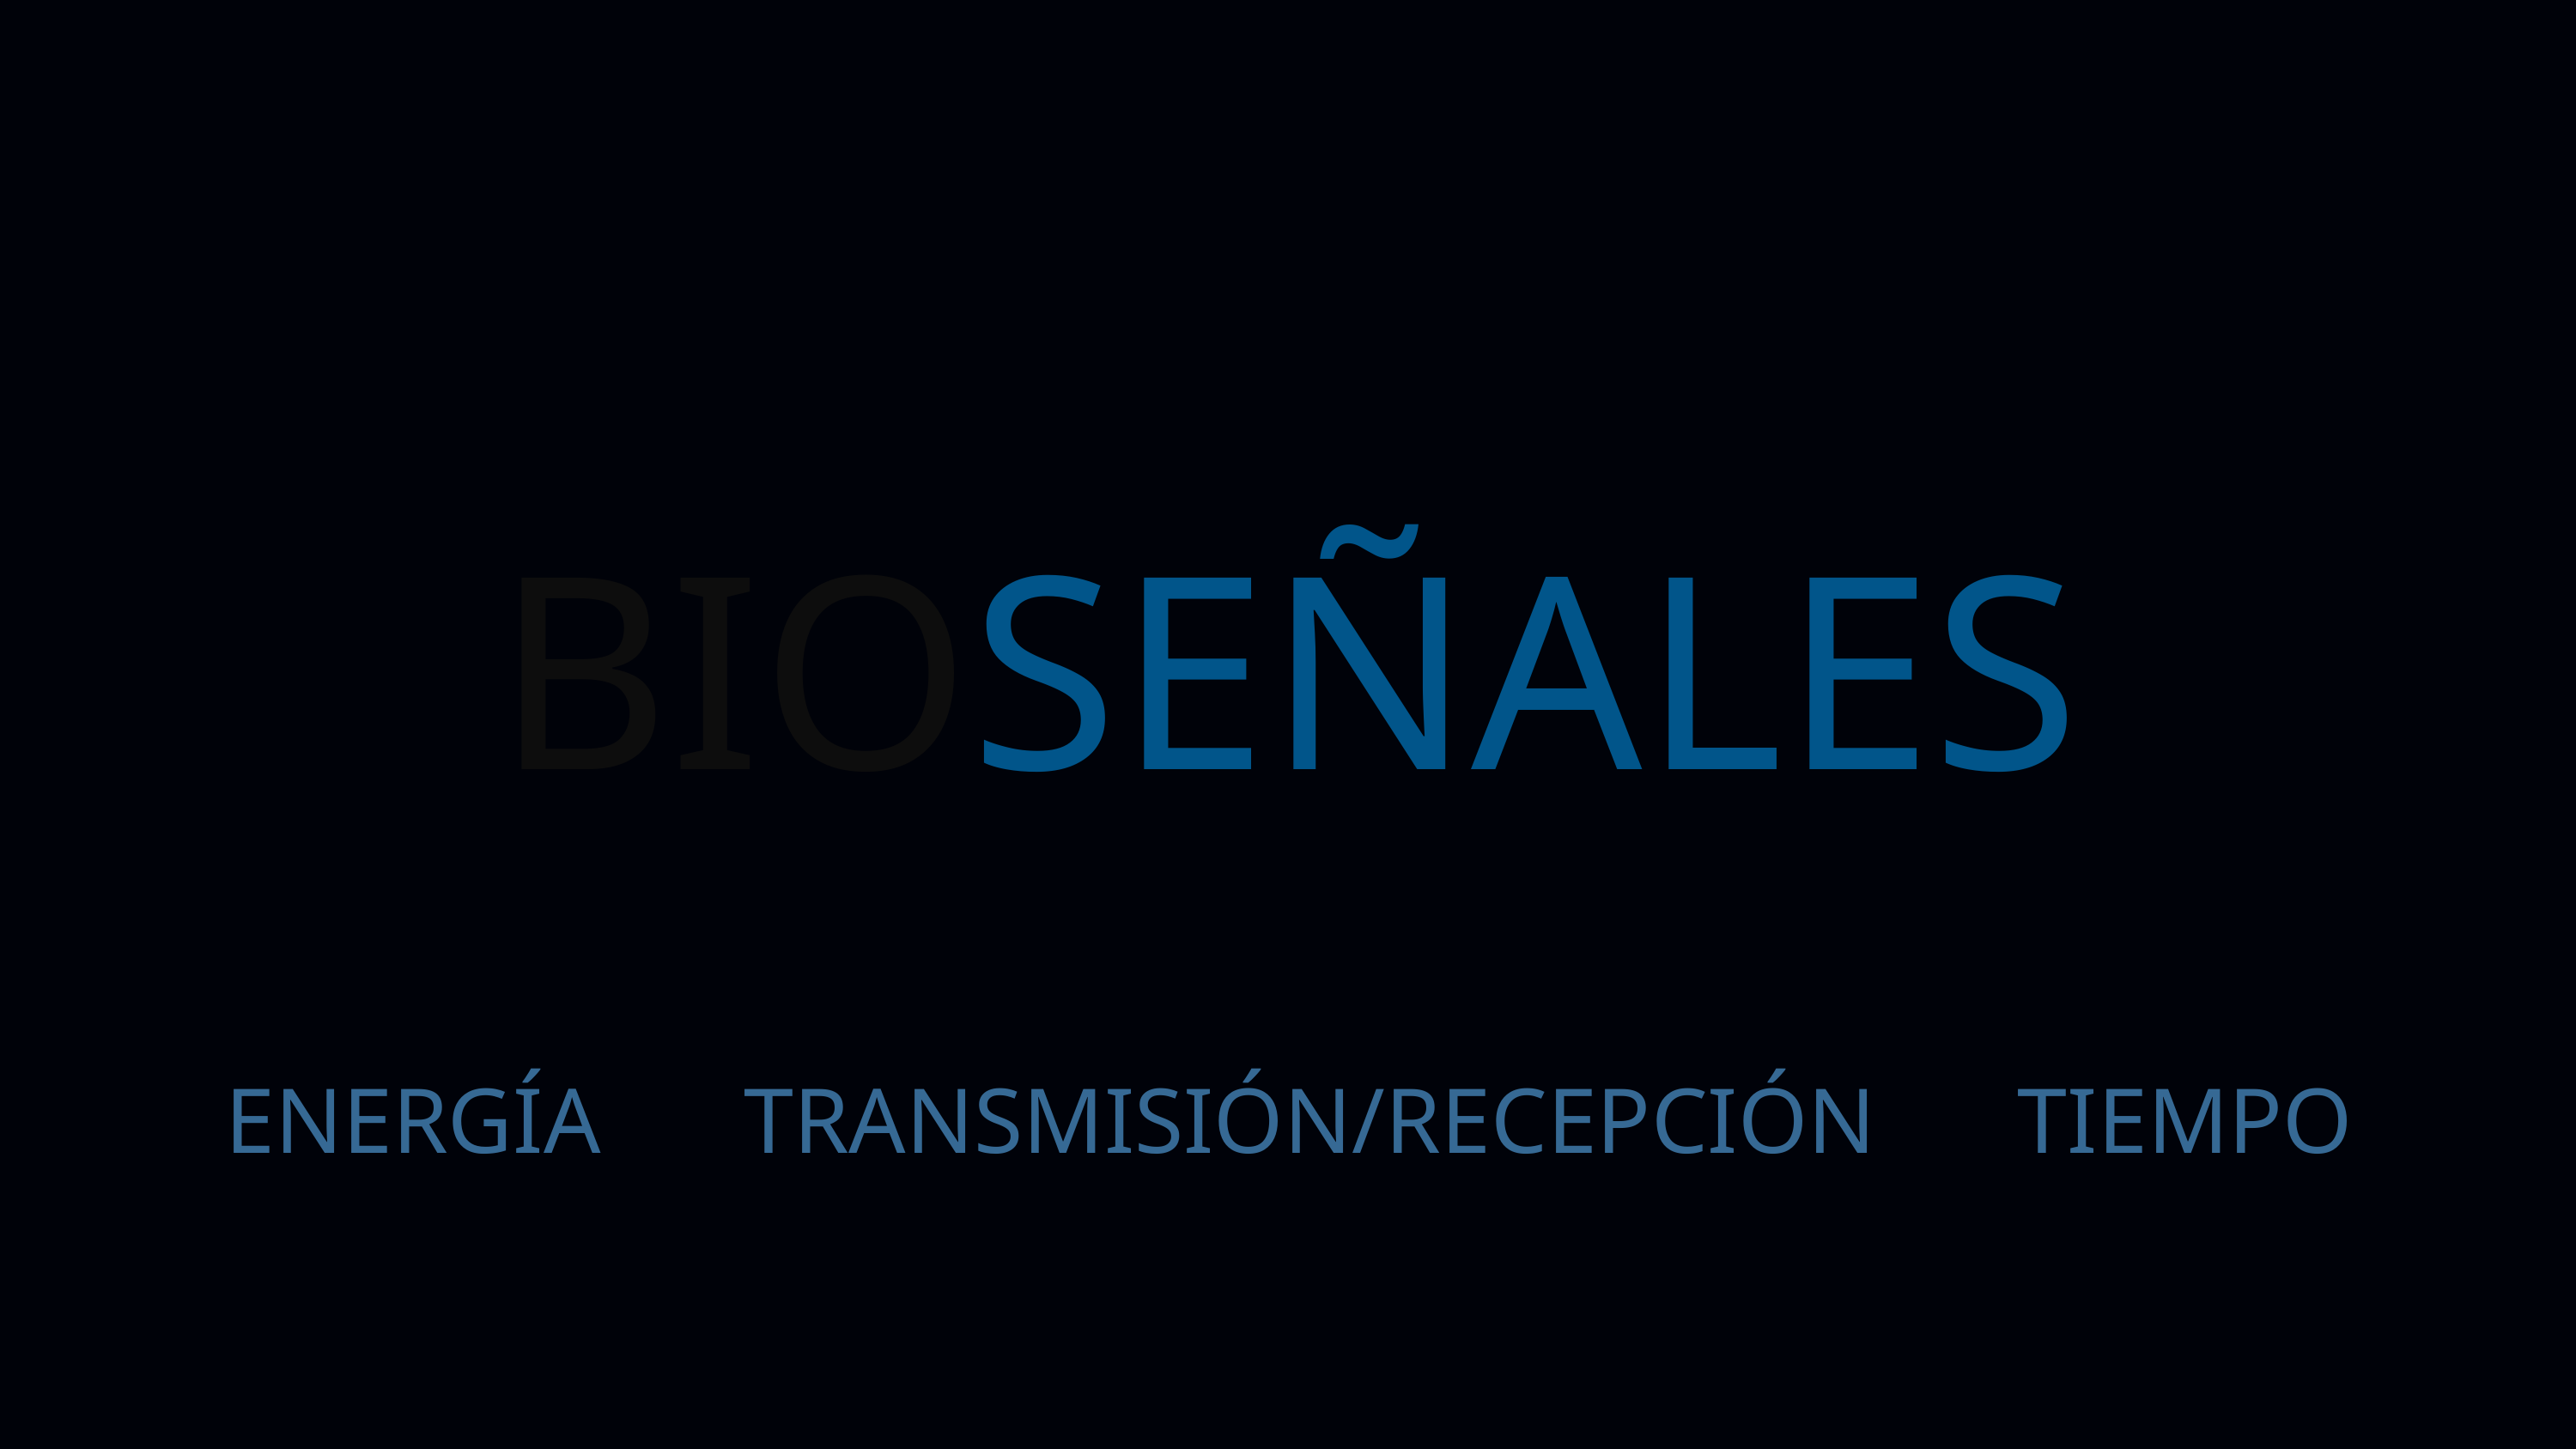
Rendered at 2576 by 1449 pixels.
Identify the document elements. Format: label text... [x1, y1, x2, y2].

text_box ENERGÍA [219, 1046, 607, 1172]
text_box BIOSEÑALES [295, 501, 2281, 824]
text_box TRANSMISIÓN/RECEPCIÓN [724, 1046, 1896, 1172]
text_box TIEMPO [2014, 1046, 2357, 1172]
